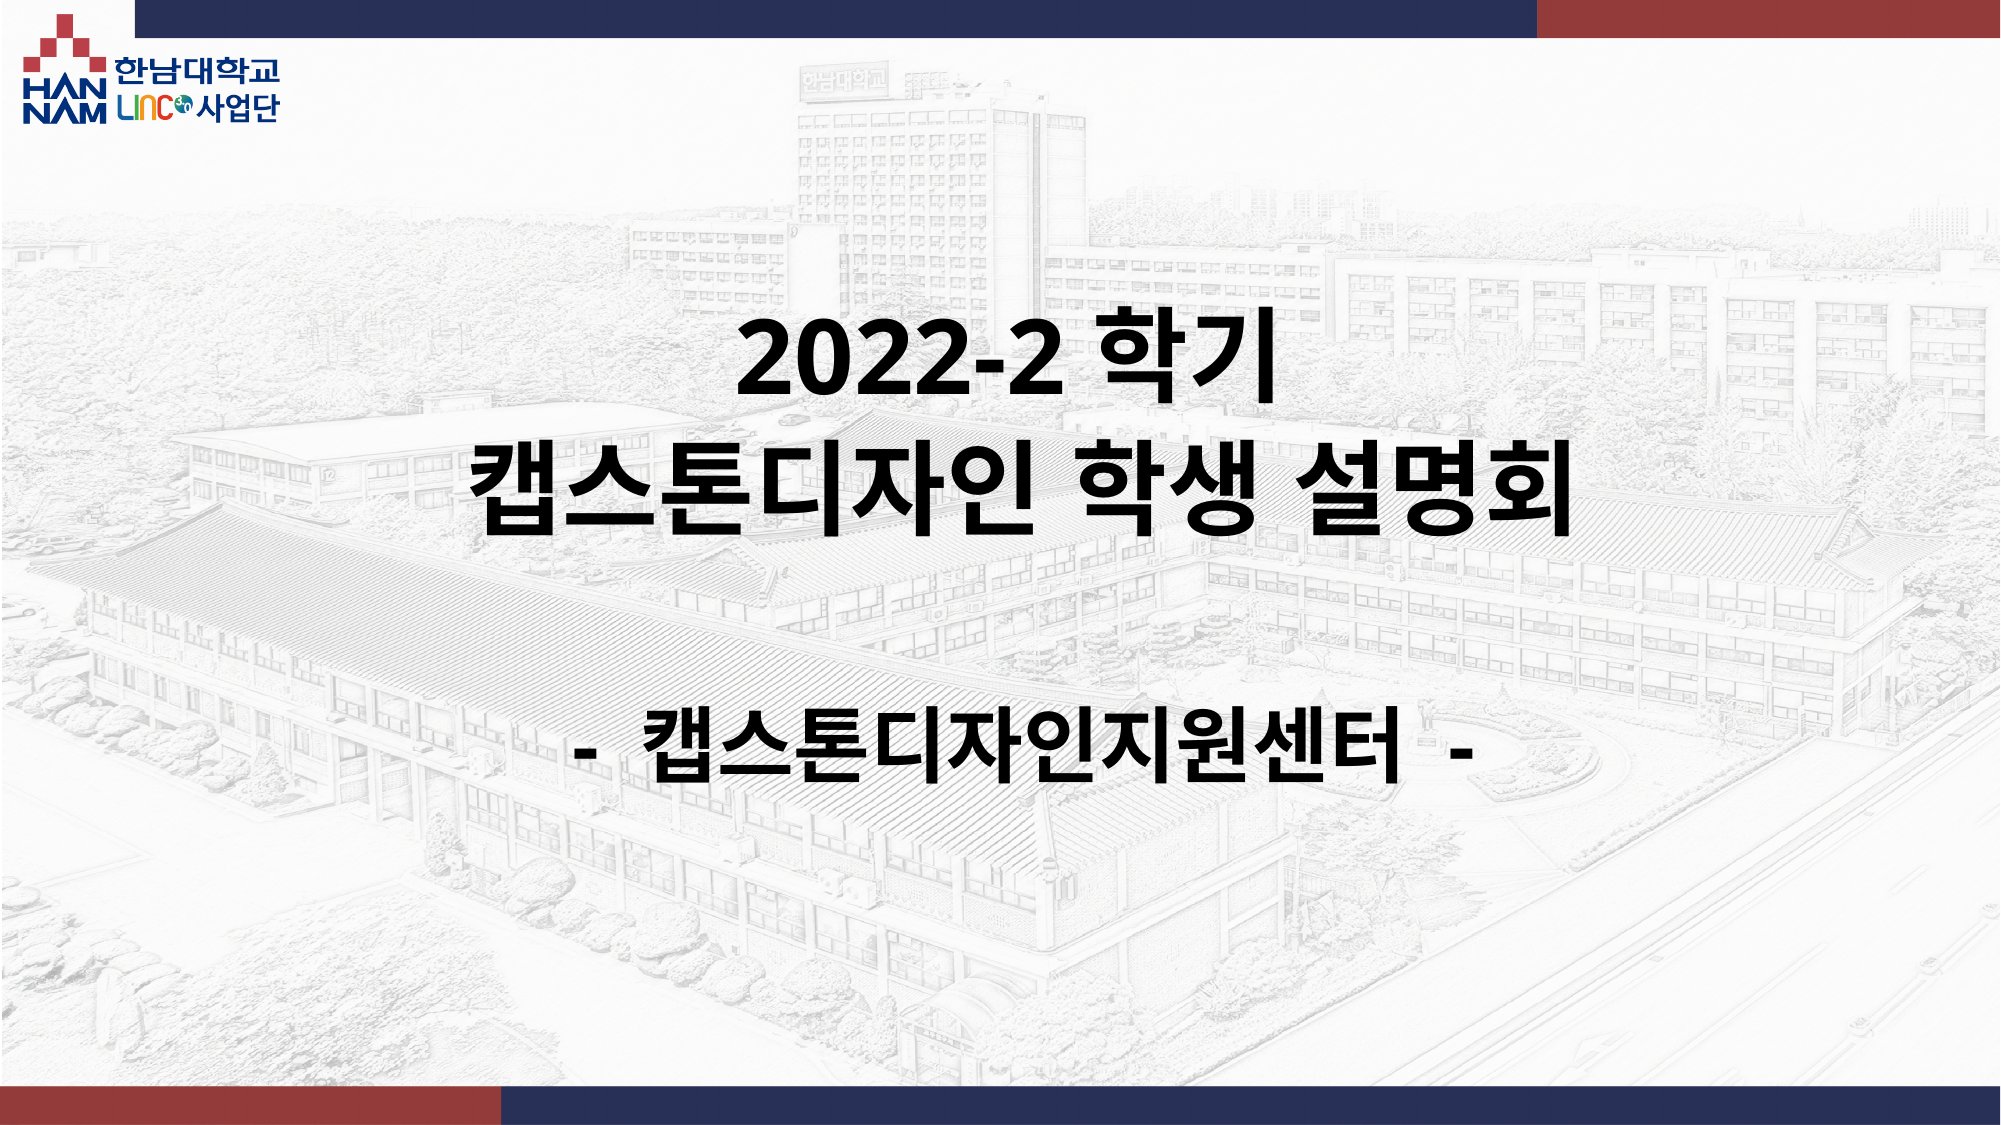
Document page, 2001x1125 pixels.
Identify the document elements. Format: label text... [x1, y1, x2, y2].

picture [0, 0, 2001, 1125]
text_box 2022-2학기 캡스톤디자인 학생 설명회 - 캡스톤디자인지원센터 - [161, 296, 1887, 945]
